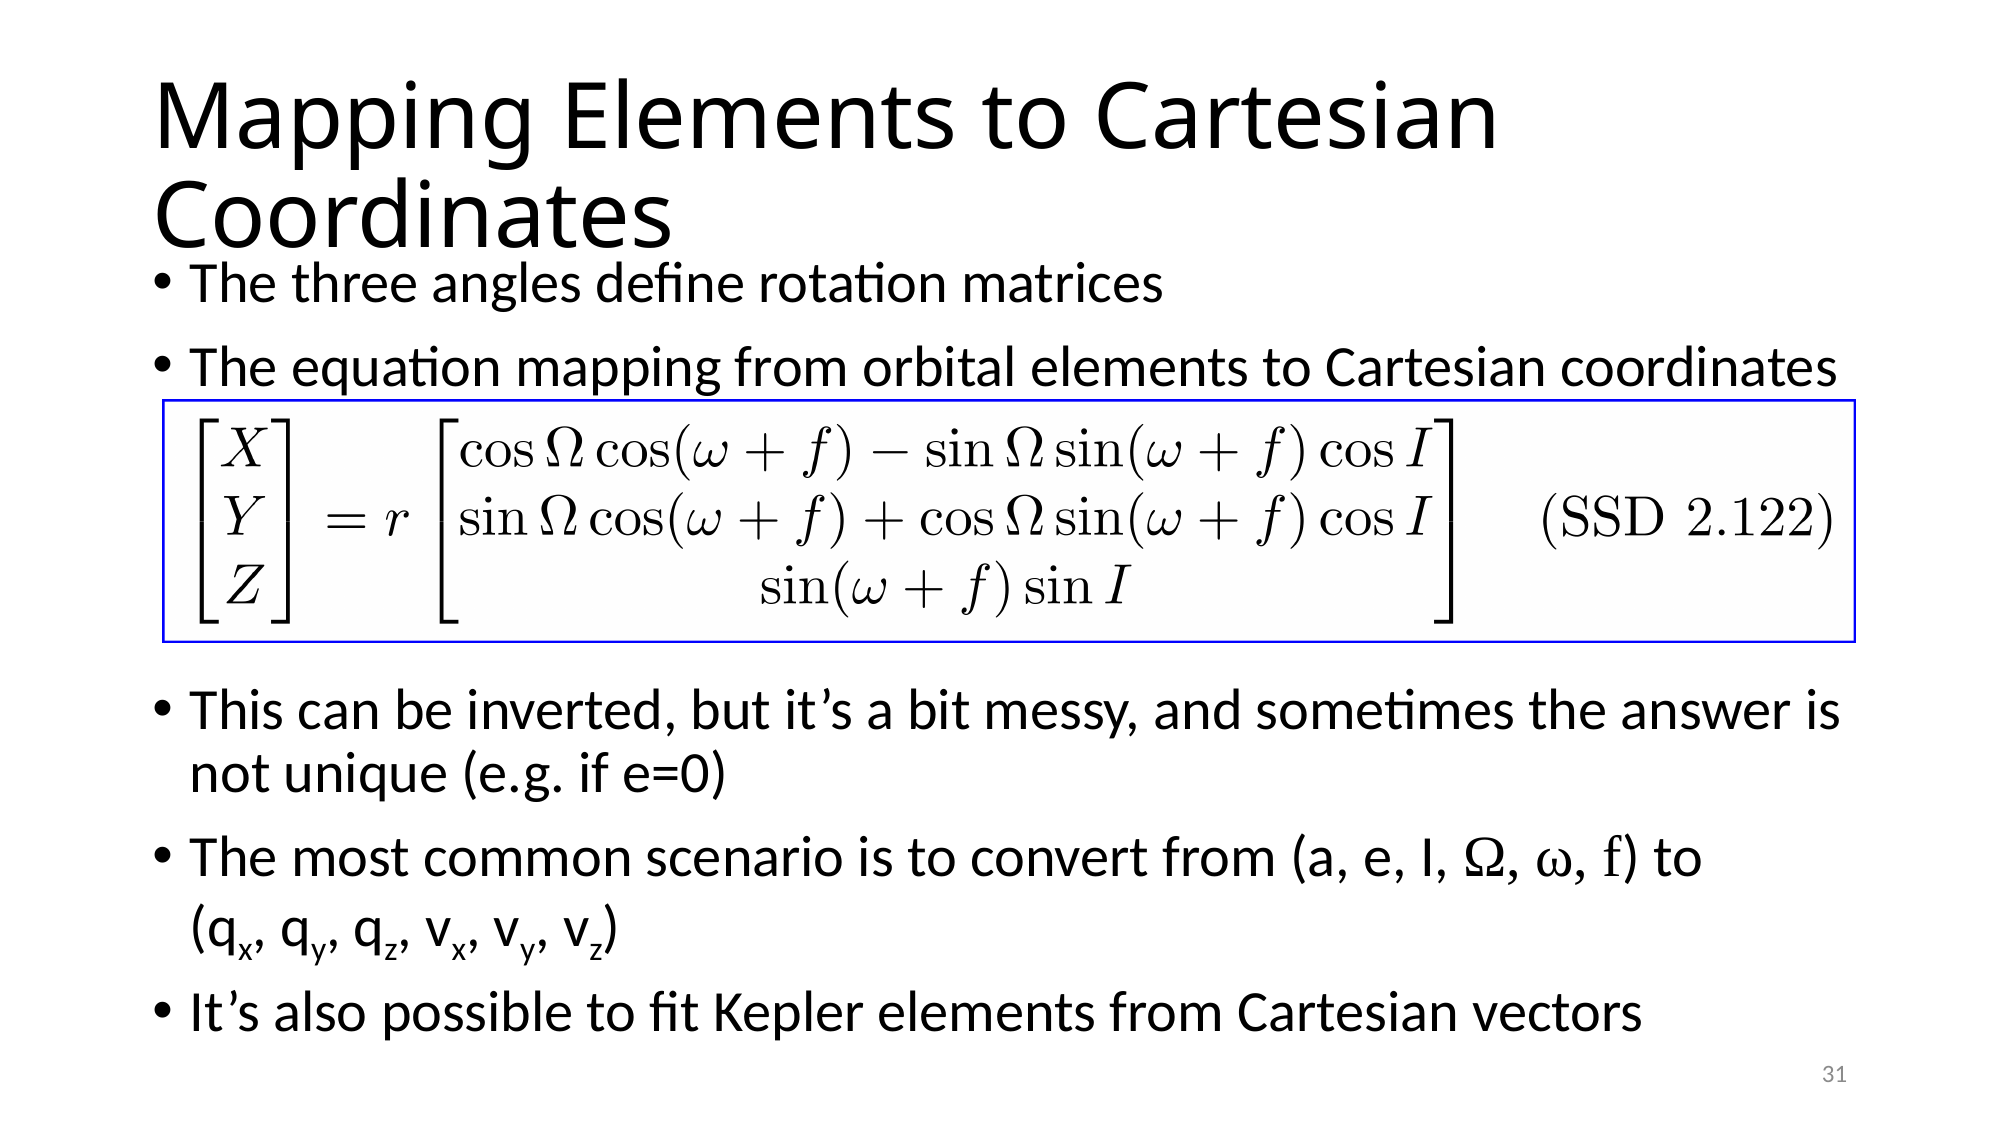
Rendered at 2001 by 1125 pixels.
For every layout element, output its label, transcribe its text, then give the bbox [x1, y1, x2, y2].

slide_number 31 [1412, 1042, 1863, 1103]
list The three angles define rotation matrices The equation mapping from orbital elements to Cartesian coordinates This can be inverted, but it’s a bit messy, and sometimes the answer is not unique (e.g. if e=0) The most common scenario is to convert from (a, e, I, Ω, ω, f) to (qx, qy, qz, vx, vy, vz) It’s also possible to fit Kepler elements from Cartesian vectors [137, 244, 1863, 1060]
picture [162, 399, 1856, 643]
title Mapping Elements to Cartesian Coordinates [137, 59, 1863, 244]
